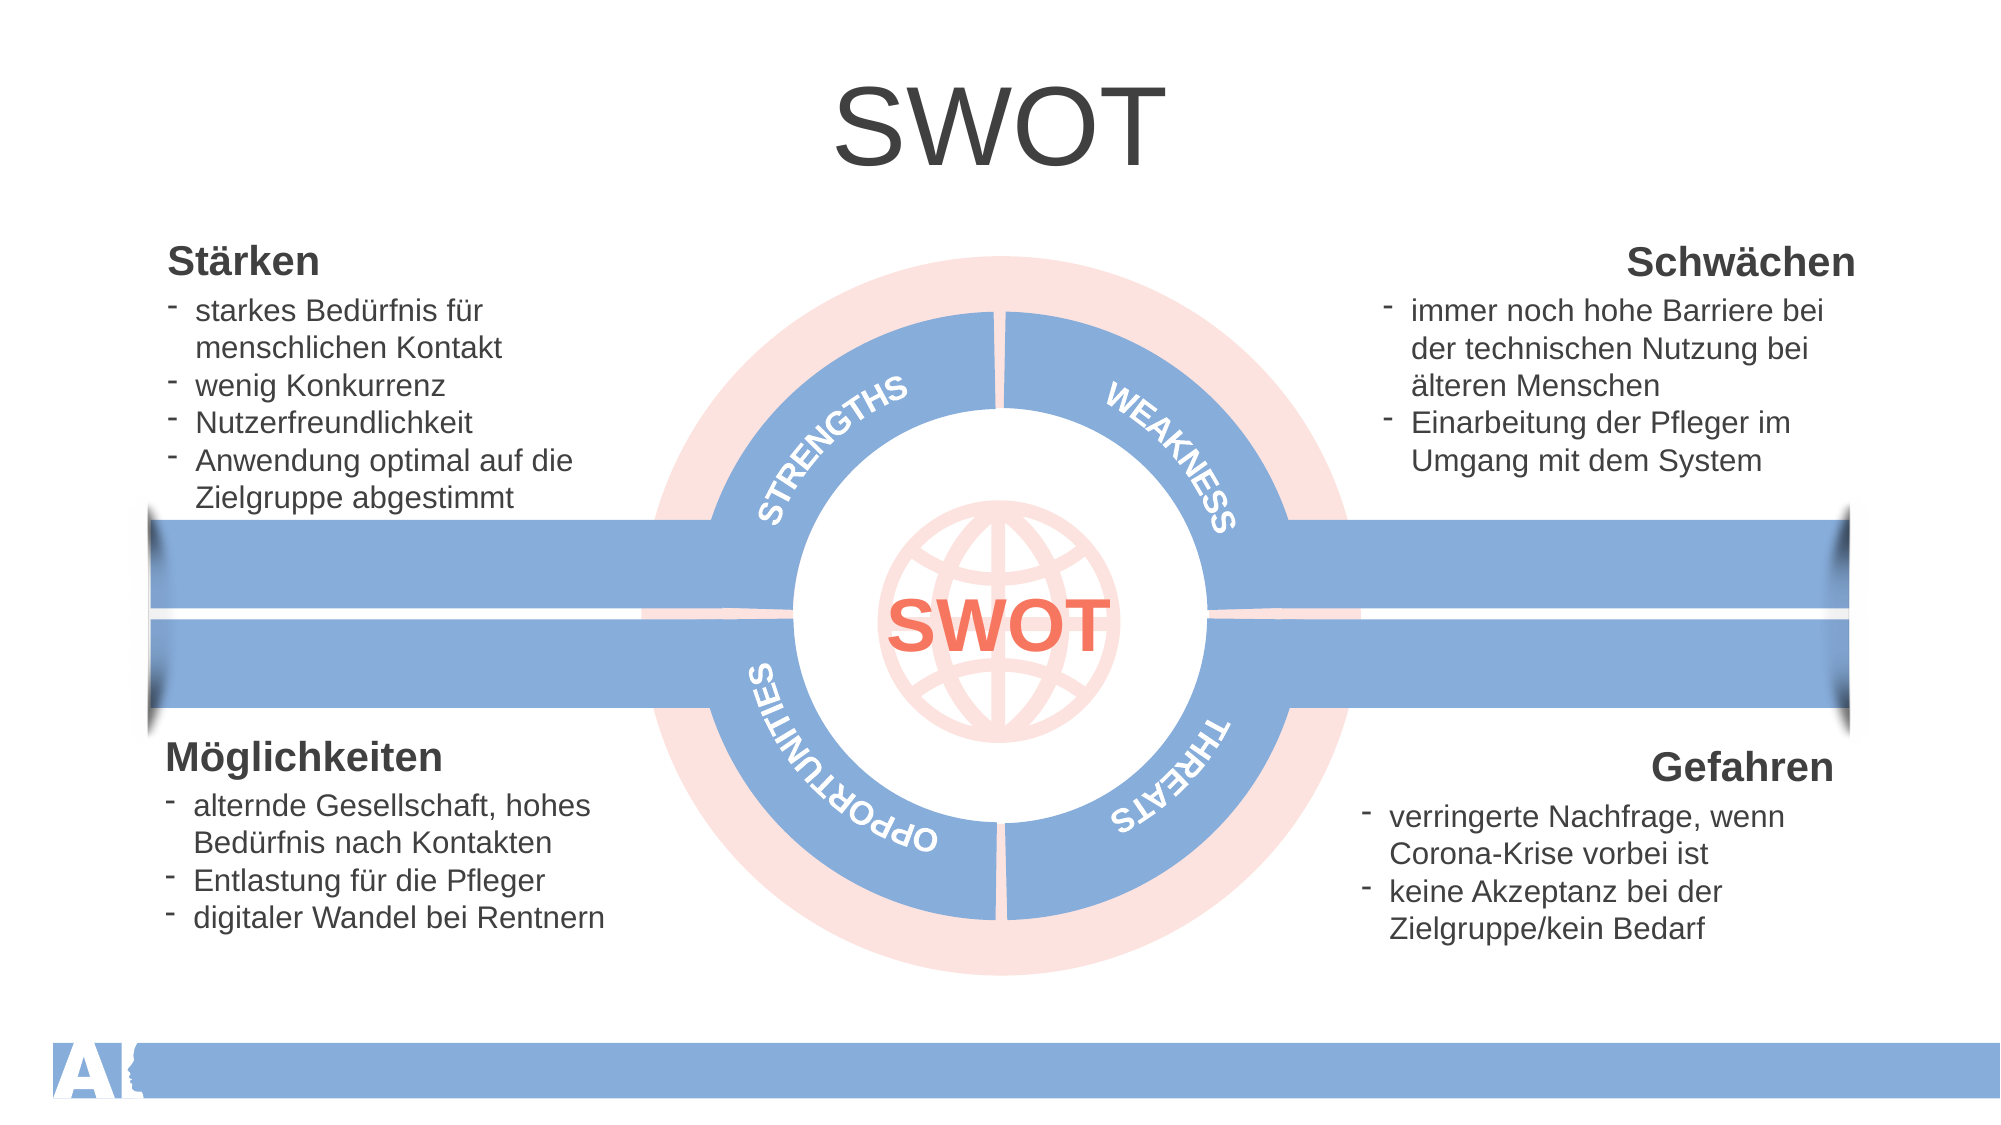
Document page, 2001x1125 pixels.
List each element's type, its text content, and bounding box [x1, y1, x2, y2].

text_box [710, 458, 738, 610]
text_box [749, 255, 1253, 357]
picture [31, 497, 279, 743]
text_box [1259, 618, 1291, 778]
text_box [820, 863, 998, 922]
text_box [708, 618, 738, 774]
text_box [185, 618, 724, 709]
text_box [150, 721, 642, 945]
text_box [1346, 732, 1850, 956]
text_box [1259, 609, 1362, 618]
text_box [1259, 363, 1349, 519]
text_box [652, 709, 1350, 977]
text_box [656, 369, 738, 519]
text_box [1368, 227, 1872, 488]
text_box [1280, 618, 1812, 709]
picture [1718, 497, 1966, 743]
text_box [1004, 863, 1180, 922]
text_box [738, 357, 1259, 863]
text_box [640, 609, 738, 618]
text_box [1259, 454, 1290, 610]
text_box [185, 519, 724, 609]
text_box [1003, 310, 1162, 357]
list SWOT [0, 55, 2000, 186]
text_box [1280, 519, 1812, 609]
text_box [837, 310, 996, 357]
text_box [152, 226, 656, 526]
